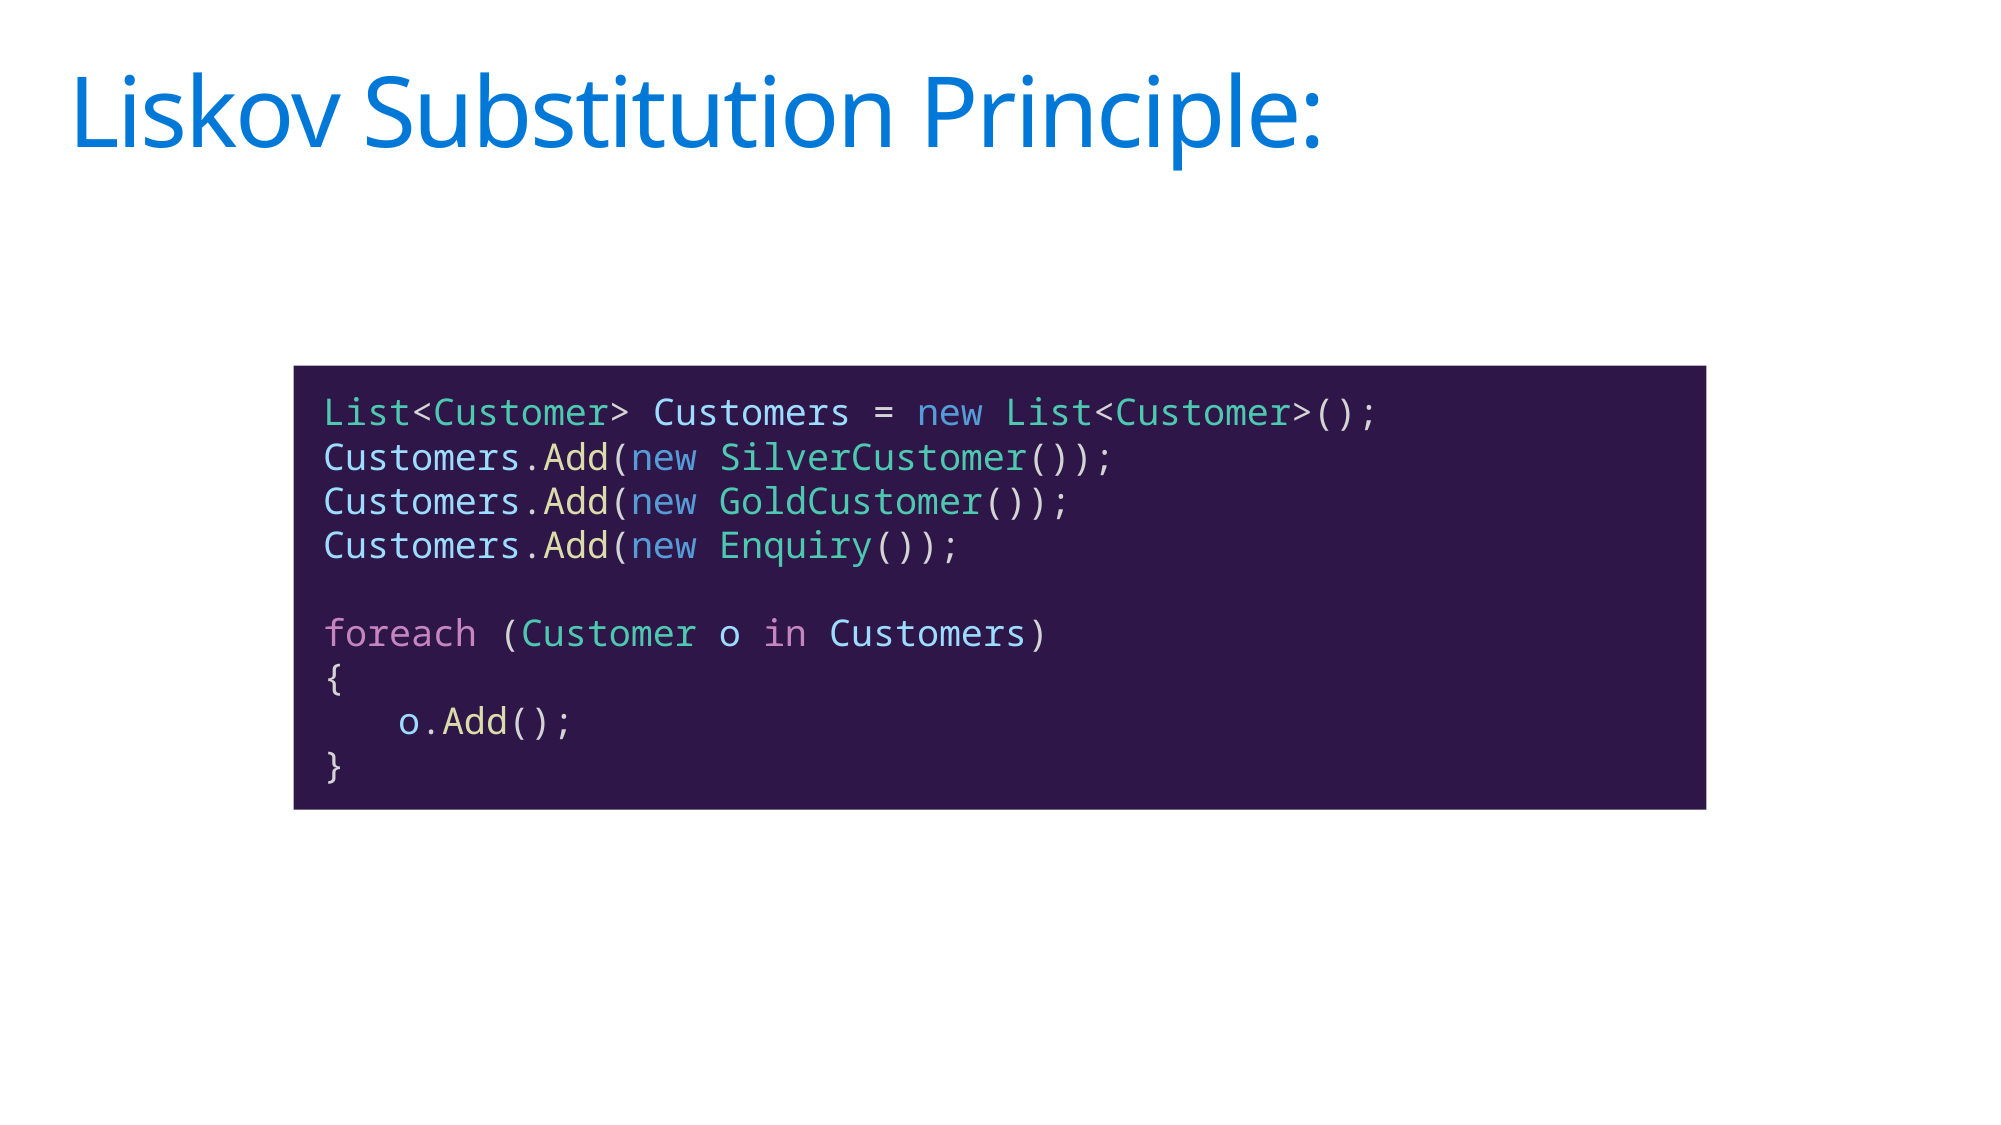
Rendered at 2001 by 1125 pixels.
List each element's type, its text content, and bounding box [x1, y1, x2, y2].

text_box List<Customer> Customers = new List<Customer>(); Customers.Add(new SilverCustomer()); Customers.Add(new GoldCustomer()); Customers.Add(new Enquiry()); foreach (Customer o in Customers) { o.Add(); } [293, 365, 1707, 810]
title Liskov Substitution Principle: [44, 47, 1957, 196]
